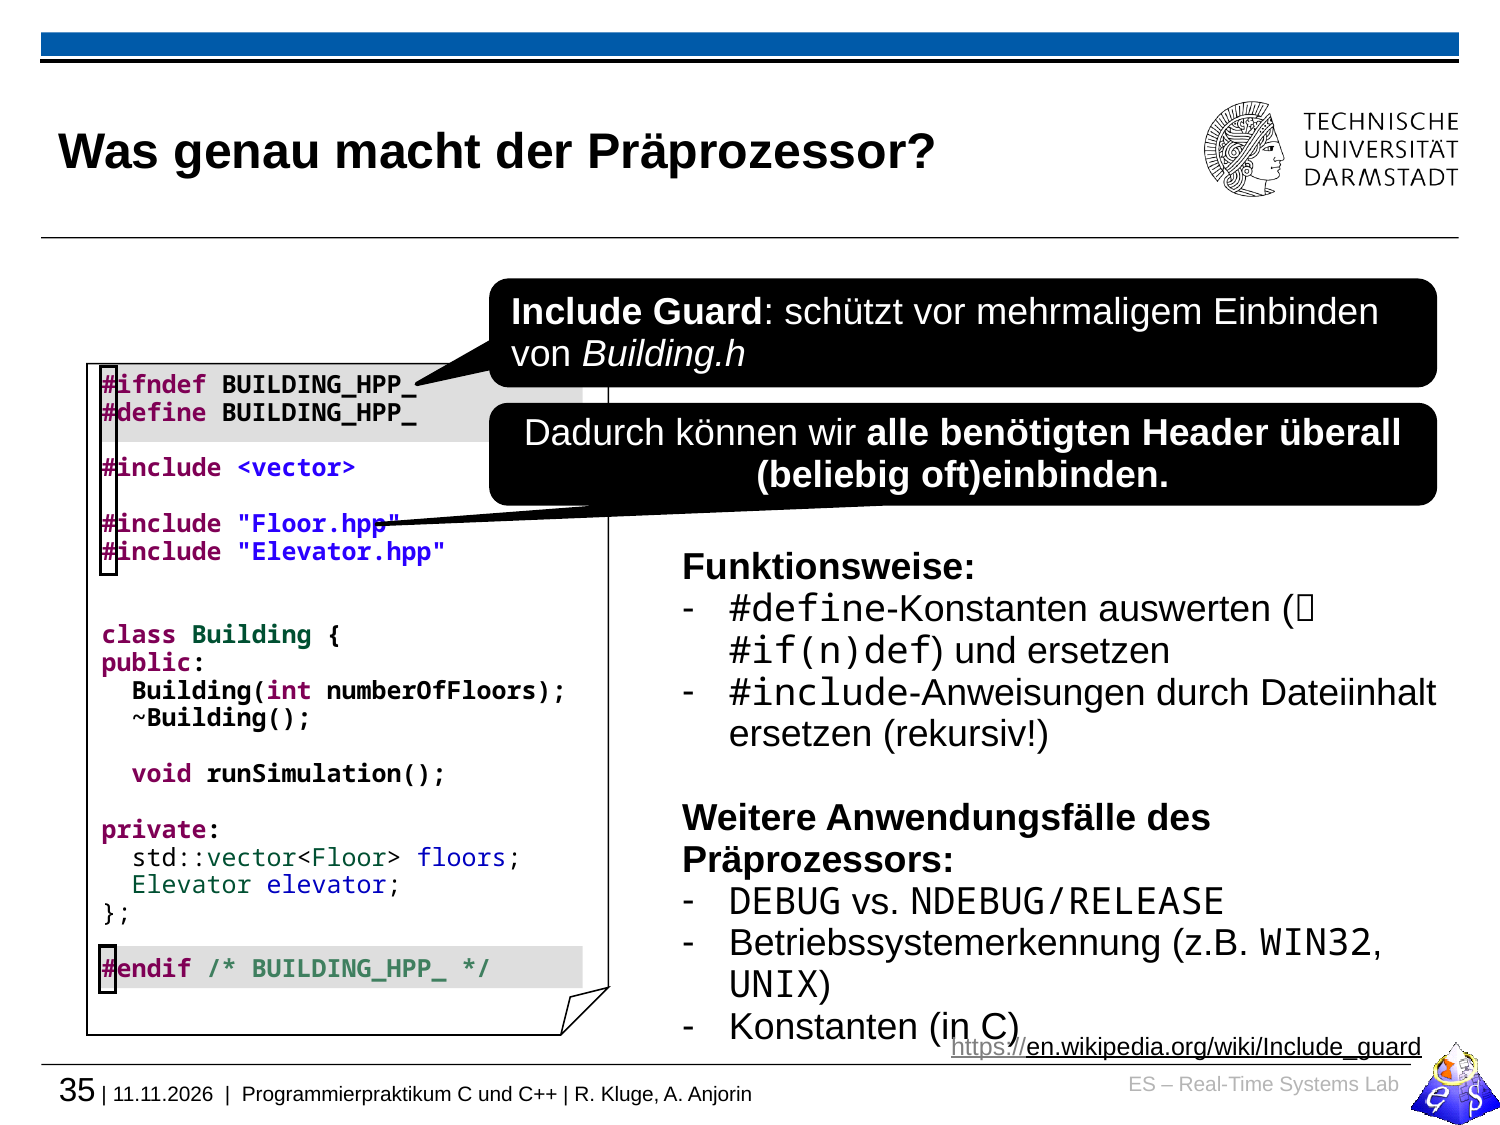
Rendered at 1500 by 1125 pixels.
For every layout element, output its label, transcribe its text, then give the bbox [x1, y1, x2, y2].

text_box [99, 946, 116, 993]
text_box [561, 988, 606, 1033]
text_box #ifndef BUILDING_HPP_ #define BUILDING_HPP_ #include <vector> #include "Floor.hpp" #include "Elevator.hpp" class Building { public: Building(int numberOfFloors); ~Building(); void runSimulation(); private: std::vector<Floor> floors; Elevator elevator; }; #endif /* BUILDING_HPP_ */ [86, 363, 609, 1036]
text_box [100, 366, 117, 575]
title Was genau macht der Präprozessor? [58, 80, 1187, 218]
picture [1411, 1056, 1500, 1125]
text_box Funktionsweise: #define-Konstanten auswerten ( #if(n)def) und ersetzen #include-Anweisungen durch Dateiinhalt ersetzen (rekursiv!) Weitere Anwendungsfälle des Präprozessors: DEBUG vs. NDEBUG/RELEASE Betriebssystemerkennung (z.B. WIN32, UNIX) Konstanten (in C) [667, 538, 1500, 1056]
text_box Include Guard: schützt vor mehrmaligem Einbinden von Building.h [414, 278, 1438, 388]
picture [1187, 84, 1483, 214]
text_box Dadurch können wir alle benötigten Header überall (beliebig oft)einbinden. [374, 402, 1438, 527]
text_box https://en.wikipedia.org/wiki/Include_guard [936, 1025, 1445, 1068]
